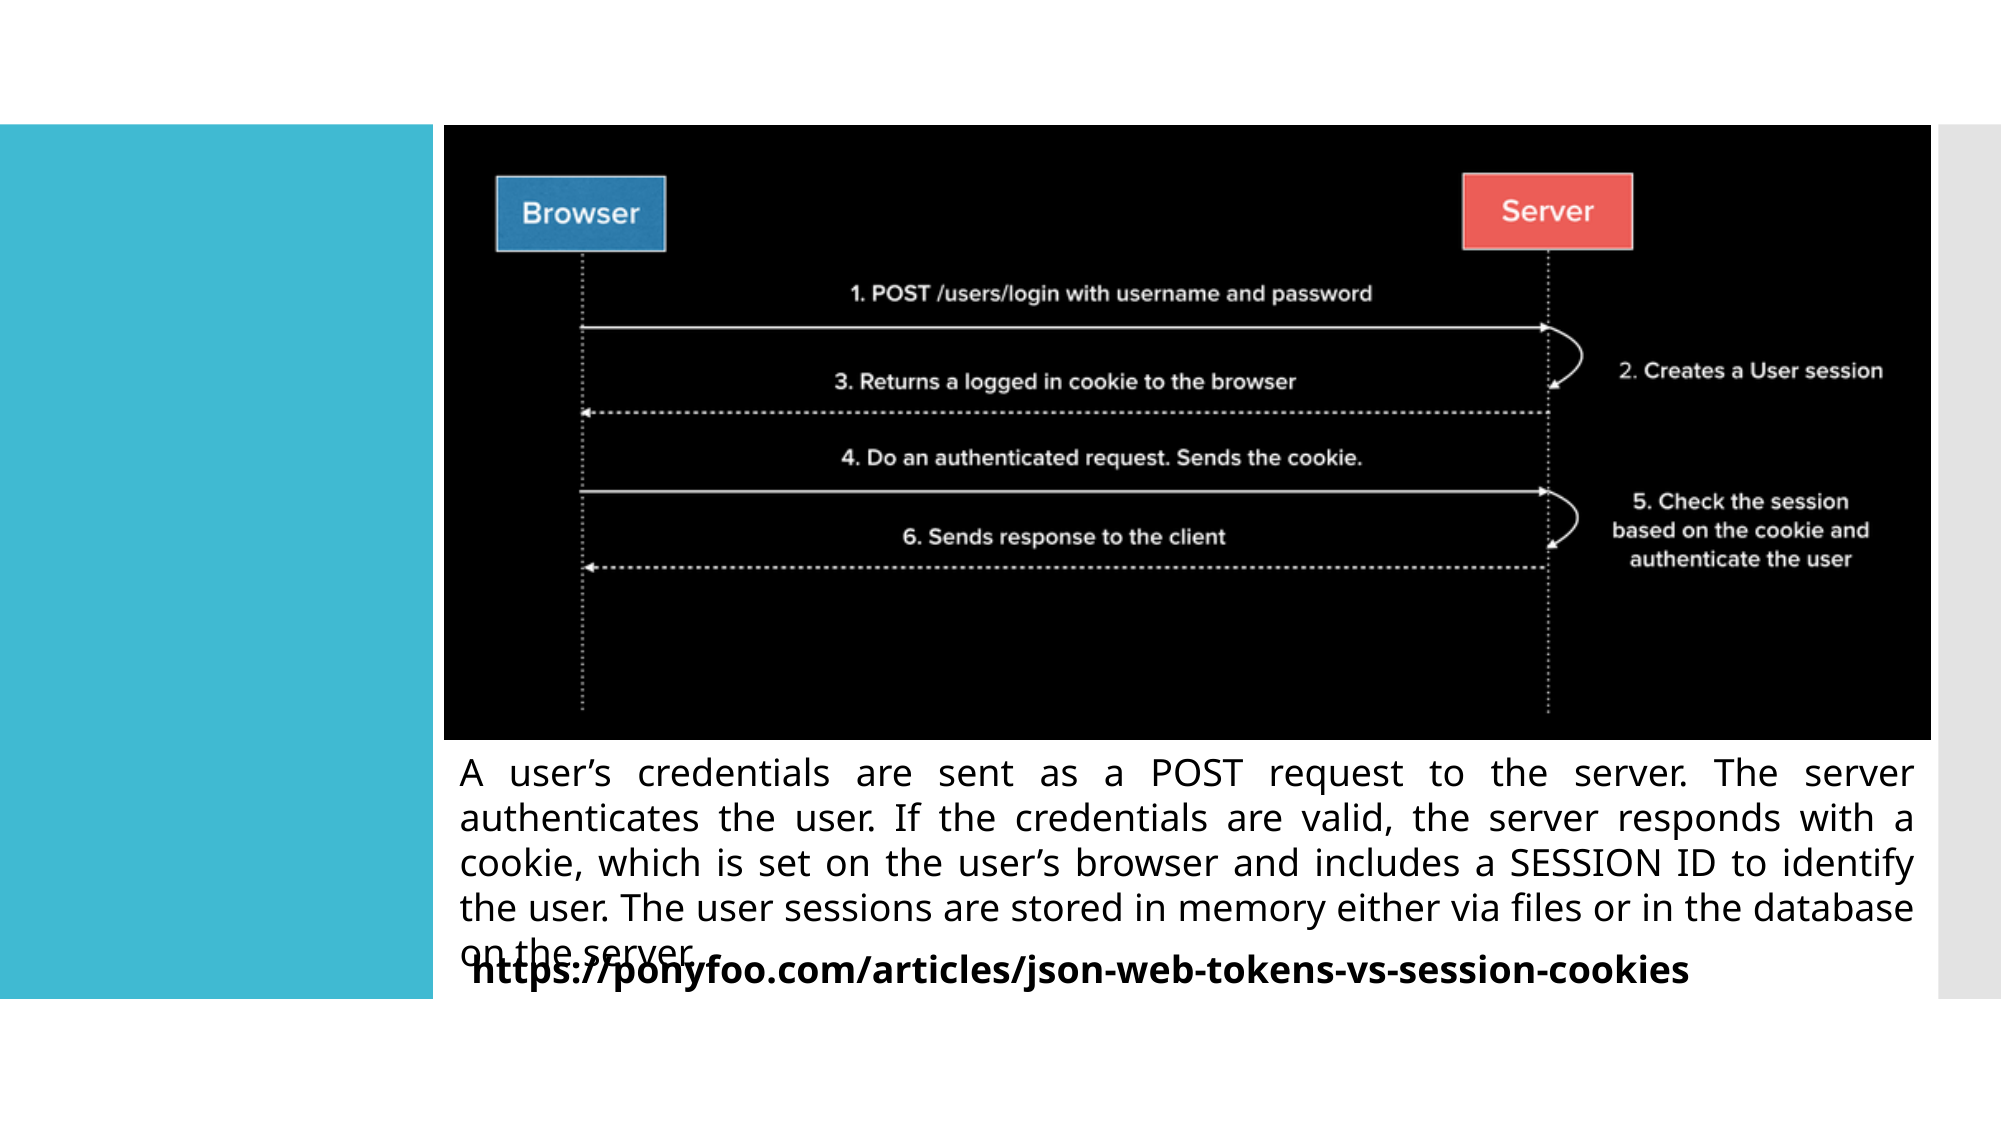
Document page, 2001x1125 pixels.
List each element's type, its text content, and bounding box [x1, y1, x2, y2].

text_box A user’s credentials are sent as a POST request to the server. The server authenticates the user. If the credentials are valid, the server responds with a cookie, which is set on the user’s browser and includes a SESSION ID to identify the user. The user sessions are stored in memory either via files or in the database on the server. [444, 741, 1931, 982]
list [444, 125, 1932, 740]
text_box https://ponyfoo.com/articles/json-web-tokens-vs-session-cookies [456, 938, 1931, 999]
